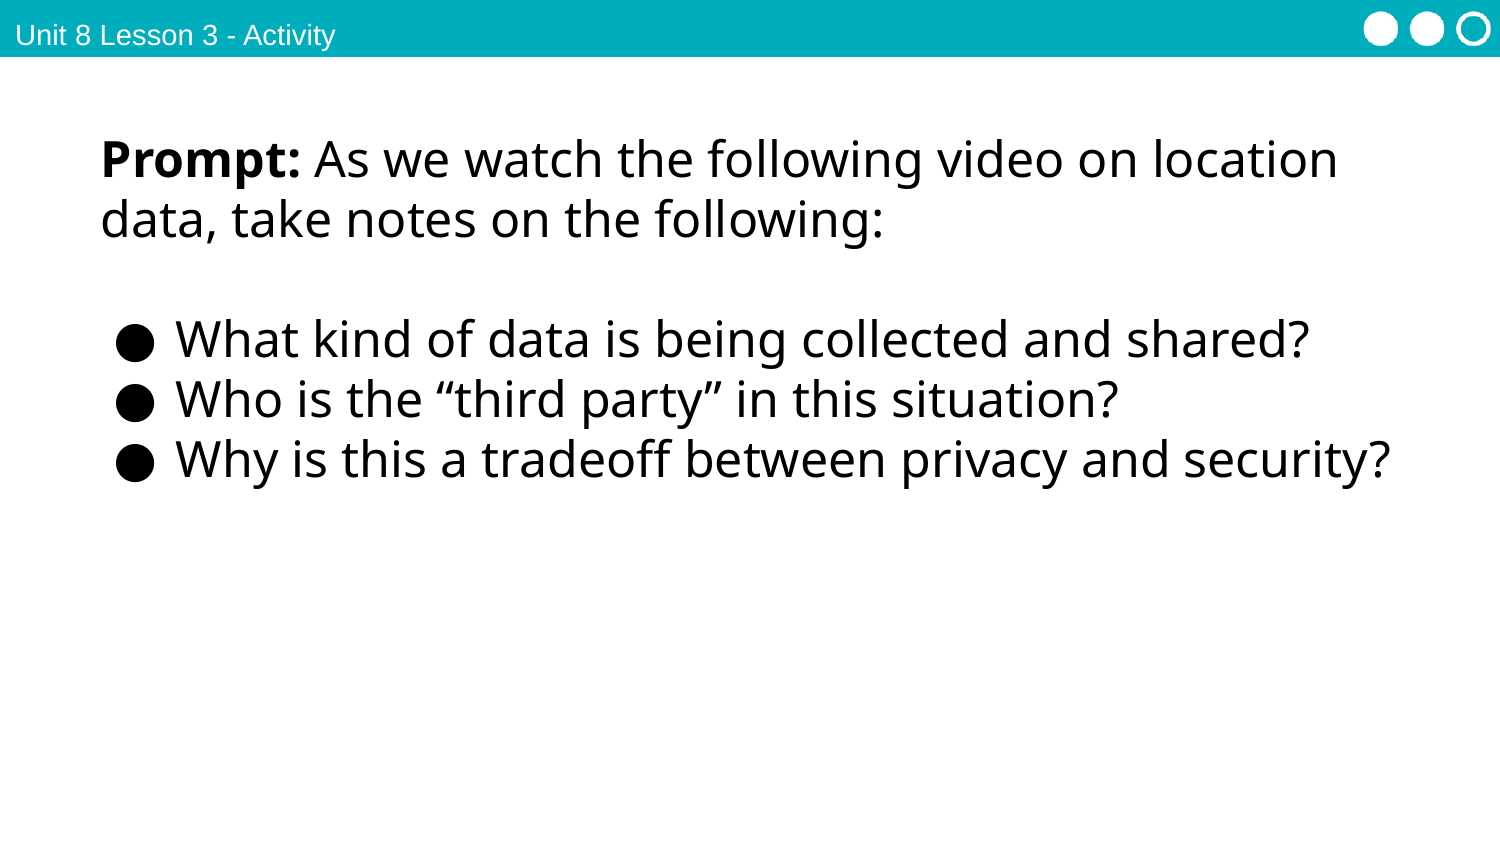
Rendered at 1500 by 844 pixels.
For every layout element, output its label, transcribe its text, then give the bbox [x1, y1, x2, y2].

picture [0, 0, 1500, 844]
text_box Prompt: As we watch the following video on location data, take notes on the following: What kind of data is being collected and shared? Who is the “third party” in this situation? Why is this a tradeoff between privacy and security? [85, 112, 1415, 806]
text_box Unit 8 Lesson 3 - Activity [0, 0, 750, 58]
